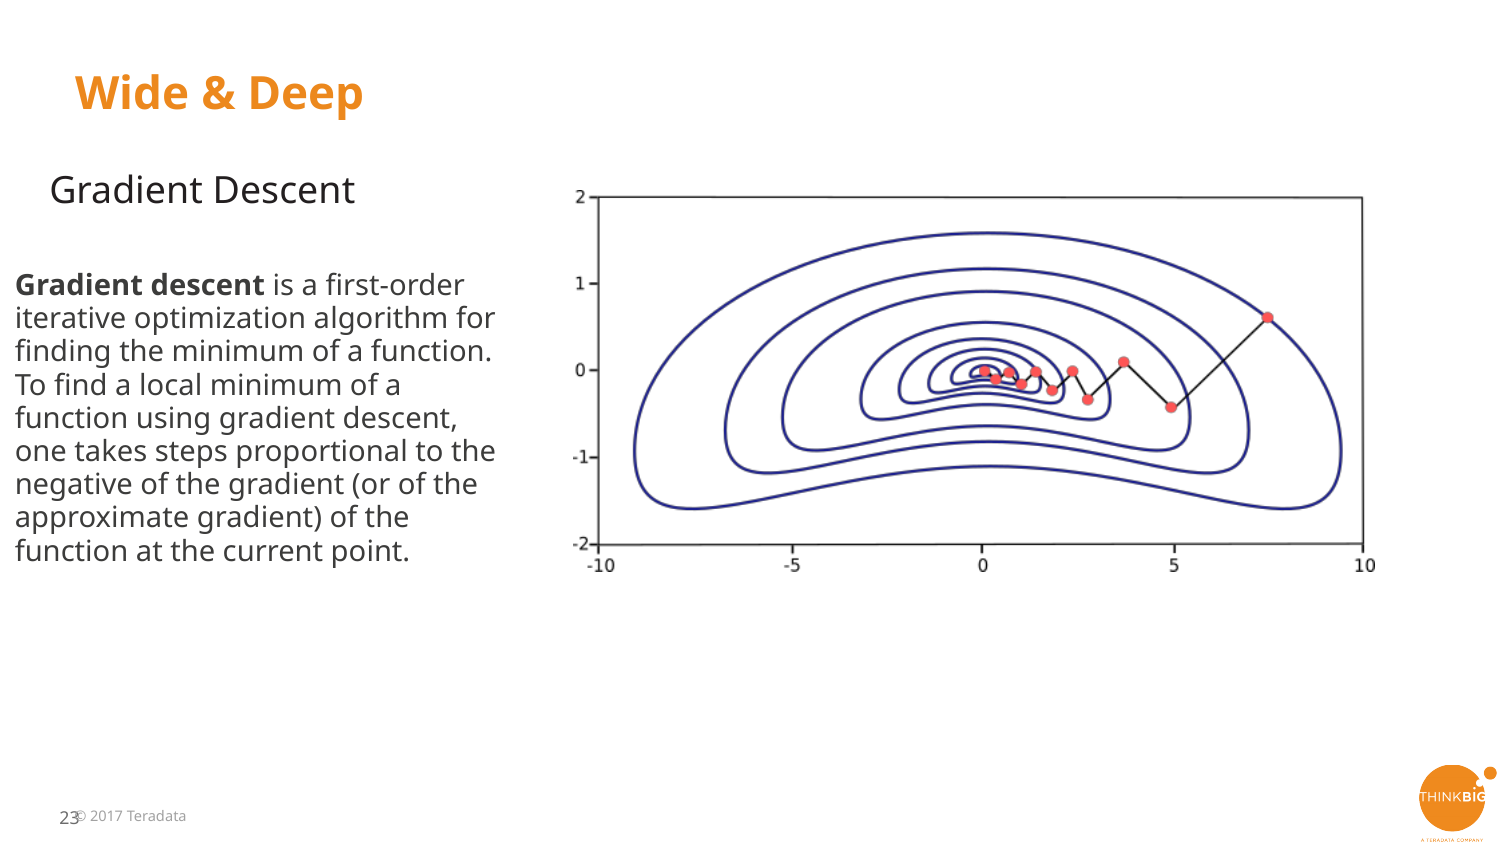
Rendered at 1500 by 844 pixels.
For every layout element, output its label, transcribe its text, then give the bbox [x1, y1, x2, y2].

text_box Gradient descent is a first-order iterative optimization algorithm for finding the minimum of a function. To find a local minimum of a function using gradient descent, one takes steps proportional to the negative of the gradient (or of the approximate gradient) of the function at the current point. [0, 261, 514, 576]
picture [572, 190, 1375, 572]
picture [1419, 765, 1497, 842]
text_box Gradient Descent [34, 161, 500, 219]
slide_number © 2017 Teradata [74, 806, 351, 825]
title Wide & Deep [75, 26, 1425, 120]
